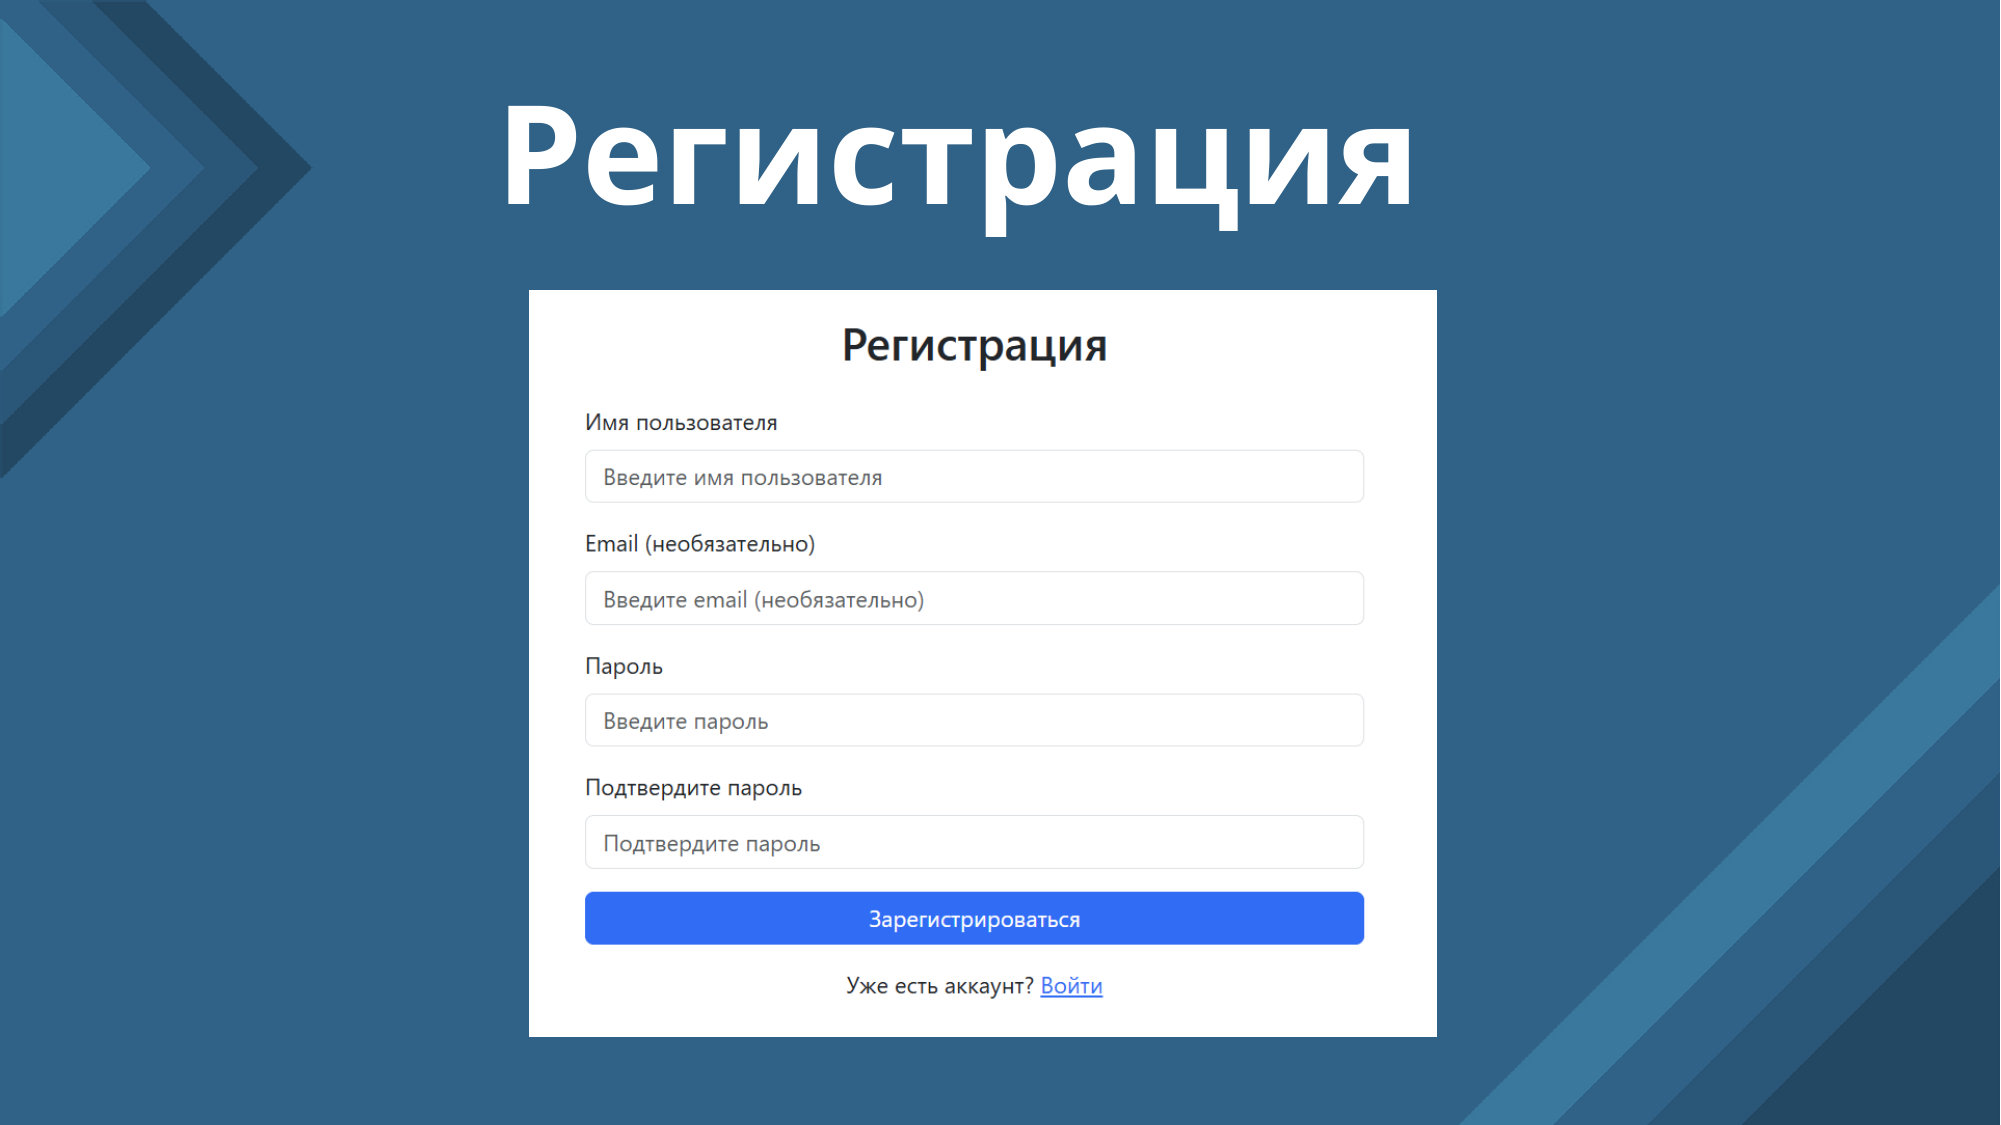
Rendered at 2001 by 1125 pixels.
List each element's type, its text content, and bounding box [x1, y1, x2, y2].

title Регистрация [481, 51, 2000, 270]
picture [0, 0, 2000, 1125]
